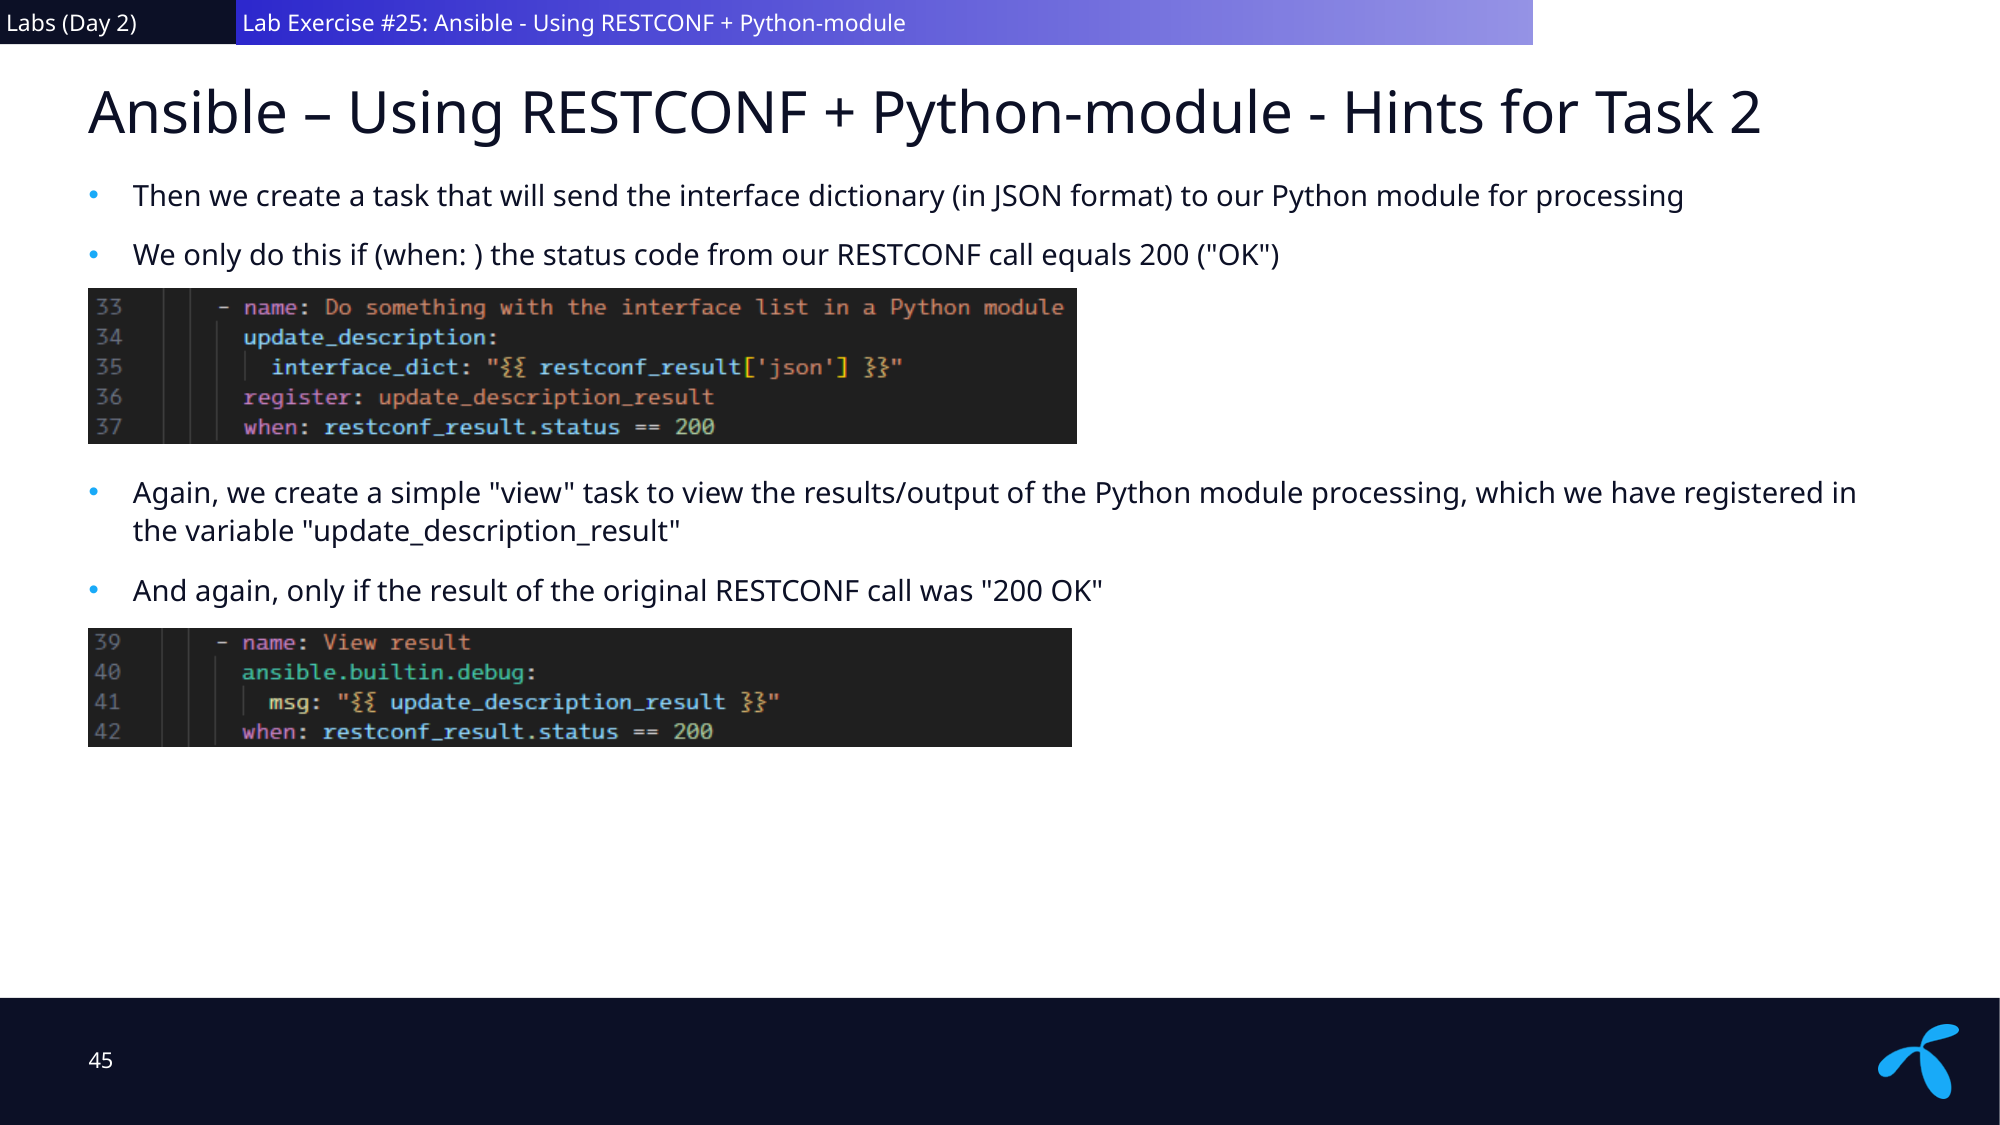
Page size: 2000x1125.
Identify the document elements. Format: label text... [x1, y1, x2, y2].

slide_number 45 [88, 1025, 237, 1099]
text_box Lab Exercise #25: Ansible - Using RESTCONF + Python-module [236, 0, 1533, 45]
picture [88, 288, 1077, 444]
text_box Then we create a task that will send the interface dictionary (in JSON format) to our Python module for processing We only do this if (when: ) the status code from our RESTCONF call equals 200 ("OK") Again, we create a simple "view" task to view the results/output of the Python module processing, which we have registered in the variable "update_description_result" And again, only if the result of the original RESTCONF call was "200 OK" [88, 143, 1894, 1025]
picture [88, 628, 1072, 748]
picture [1878, 1024, 1959, 1099]
title Ansible – Using RESTCONF + Python-module - Hints for Task 2 [88, 70, 1911, 160]
footer Labs (Day 2) [0, 0, 236, 45]
